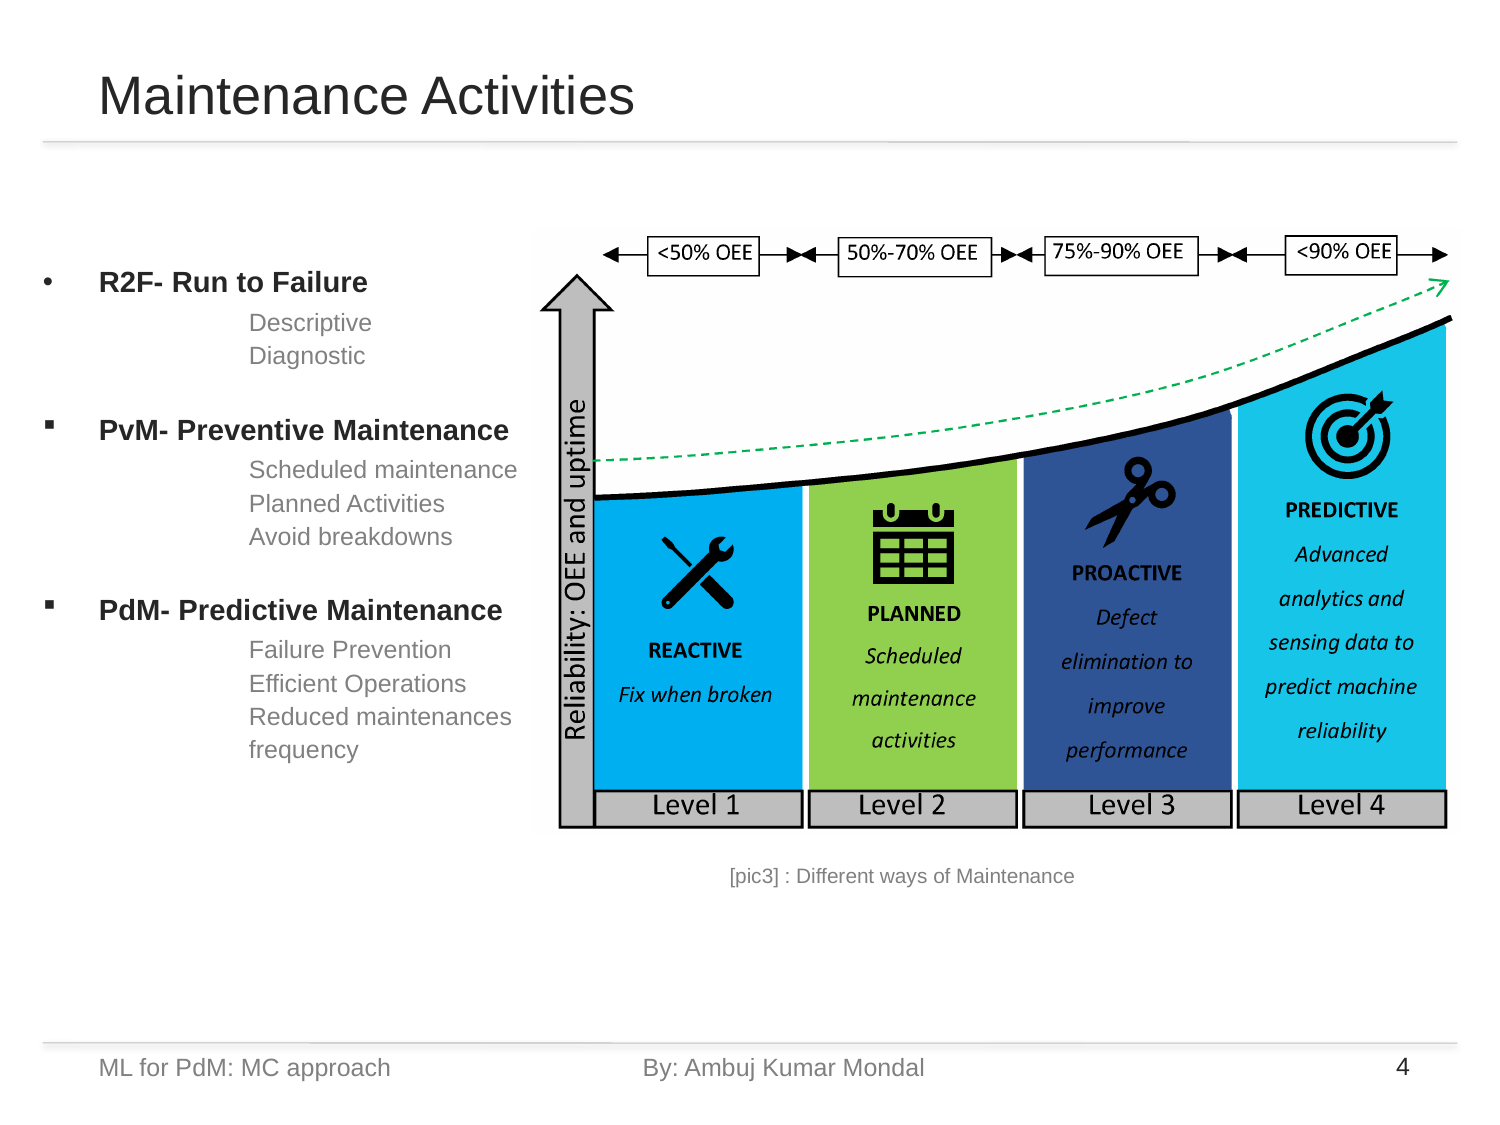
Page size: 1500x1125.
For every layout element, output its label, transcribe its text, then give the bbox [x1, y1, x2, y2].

title Maintenance Activities [42, 53, 1458, 126]
text_box [pic3] : Different ways of Maintenance [714, 855, 1090, 896]
list ML for PdM: MC approach By: Ambuj Kumar Mondal [42, 1043, 1200, 1080]
picture [531, 228, 1462, 835]
list R2F- Run to Failure Descriptive Diagnostic PvM- Preventive Maintenance Scheduled maintenance Planned Activities Avoid breakdowns PdM- Predictive Maintenance Failure Prevention Efficient Operations Reduced maintenances frequency [42, 142, 1458, 1043]
